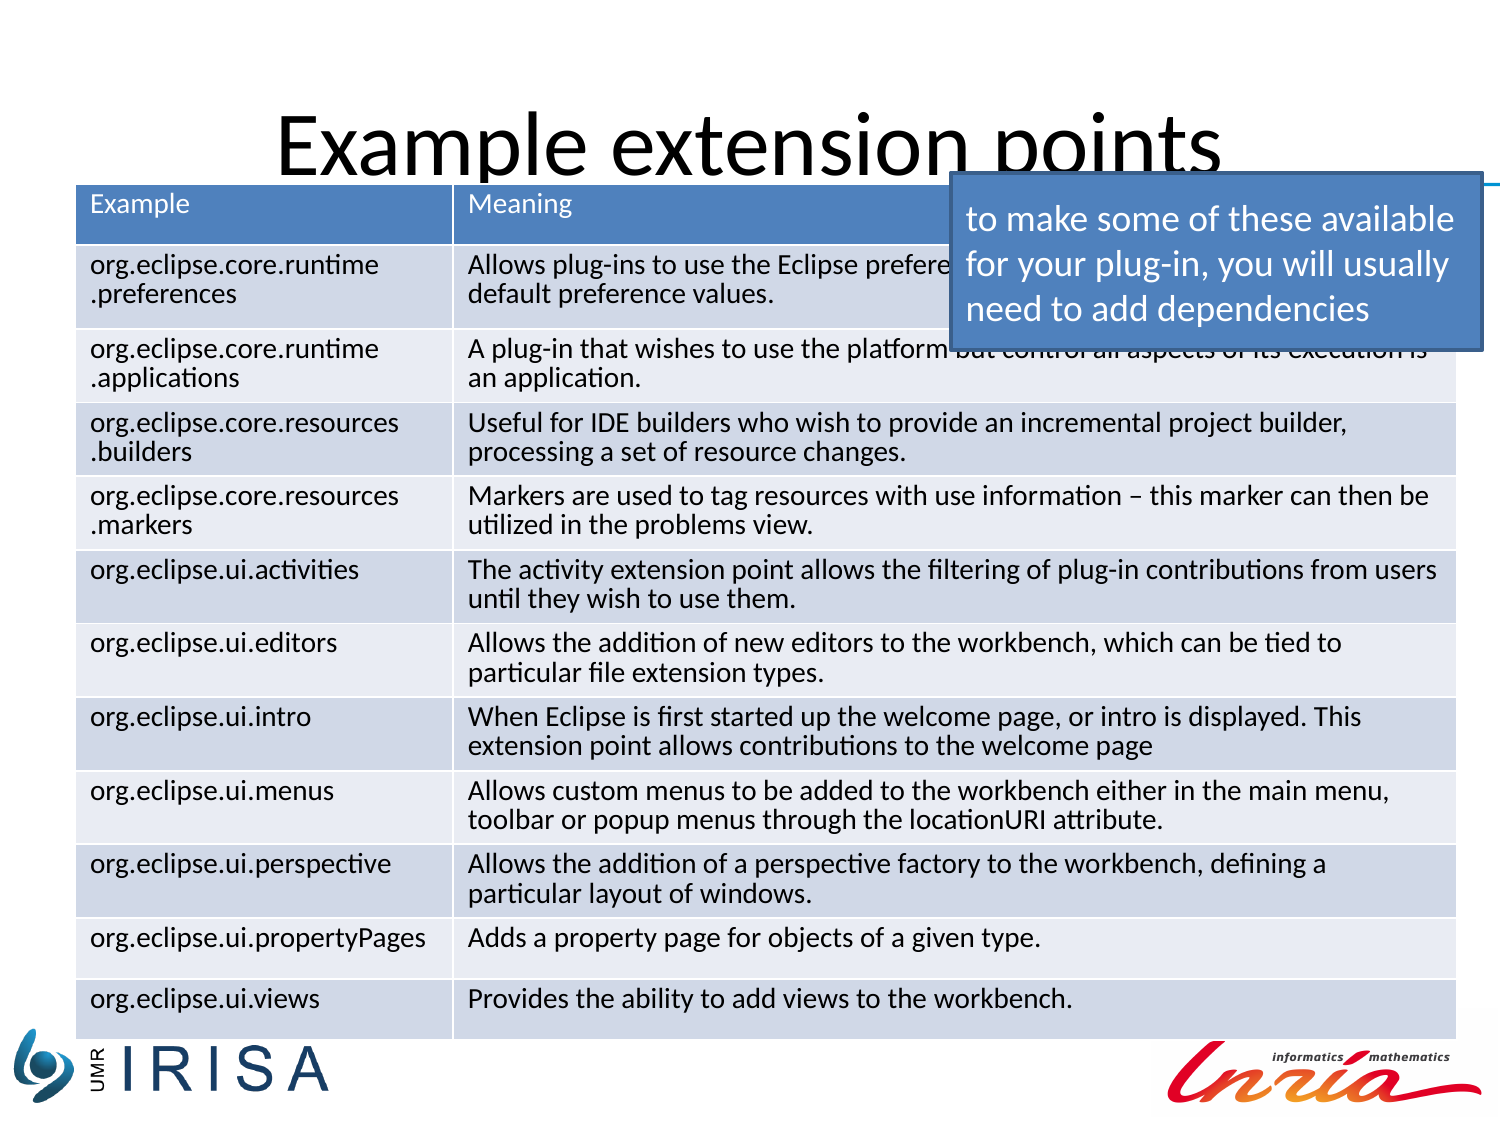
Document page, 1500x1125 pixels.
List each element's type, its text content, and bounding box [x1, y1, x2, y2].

table_cell Allows the addition of a perspective factory to the workbench, defining a particular layout of windows. [454, 845, 1456, 917]
table_cell org.eclipse.core.runtime .preferences [76, 246, 452, 328]
table_cell org.eclipse.ui.editors [76, 624, 452, 696]
picture [13, 1028, 329, 1103]
table_header Meaning [454, 185, 949, 244]
table_header Example [76, 185, 452, 244]
table_cell Allows plug-ins to use the Eclipse preferences mechanism, including the setting of default preference values. [454, 246, 949, 328]
table_cell Adds a property page for objects of a given type. [454, 919, 1456, 978]
text_box to make some of these available for your plug-in, you will usually need to add dependencies [949, 171, 1484, 352]
table_cell org.eclipse.ui.intro [76, 698, 452, 770]
table_cell Markers are used to tag resources with use information – this marker can then be utilized in the problems view. [454, 477, 1456, 549]
picture [1151, 1008, 1498, 1117]
table_cell org.eclipse.ui.menus [76, 772, 452, 843]
table_cell When Eclipse is first started up the welcome page, or intro is displayed. This extension point allows contributions to the welcome page [454, 698, 1456, 770]
table_cell org.eclipse.core.runtime .applications [76, 330, 452, 402]
table_cell org.eclipse.ui.views [76, 980, 452, 1039]
table_cell org.eclipse.core.resources .builders [76, 403, 452, 475]
table_cell A plug-in that wishes to use the platform but control all aspects of its execution is an application. [454, 330, 1456, 402]
table_cell The activity extension point allows the filtering of plug-in contributions from users until they wish to use them. [454, 551, 1456, 623]
table_cell Provides the ability to add views to the workbench. [454, 980, 1456, 1039]
table_cell Allows custom menus to be added to the workbench either in the main menu, toolbar or popup menus through the locationURI attribute. [454, 772, 1456, 843]
table_cell Allows the addition of new editors to the workbench, which can be tied to particular file extension types. [454, 624, 1456, 696]
table_cell org.eclipse.core.resources .markers [76, 477, 452, 549]
table_cell org.eclipse.ui.propertyPages [76, 919, 452, 978]
title Example extension points [75, 45, 1425, 183]
table_cell org.eclipse.ui.activities [76, 551, 452, 623]
table_cell Useful for IDE builders who wish to provide an incremental project builder, processing a set of resource changes. [454, 403, 1456, 475]
table_cell org.eclipse.ui.perspective [76, 845, 452, 917]
